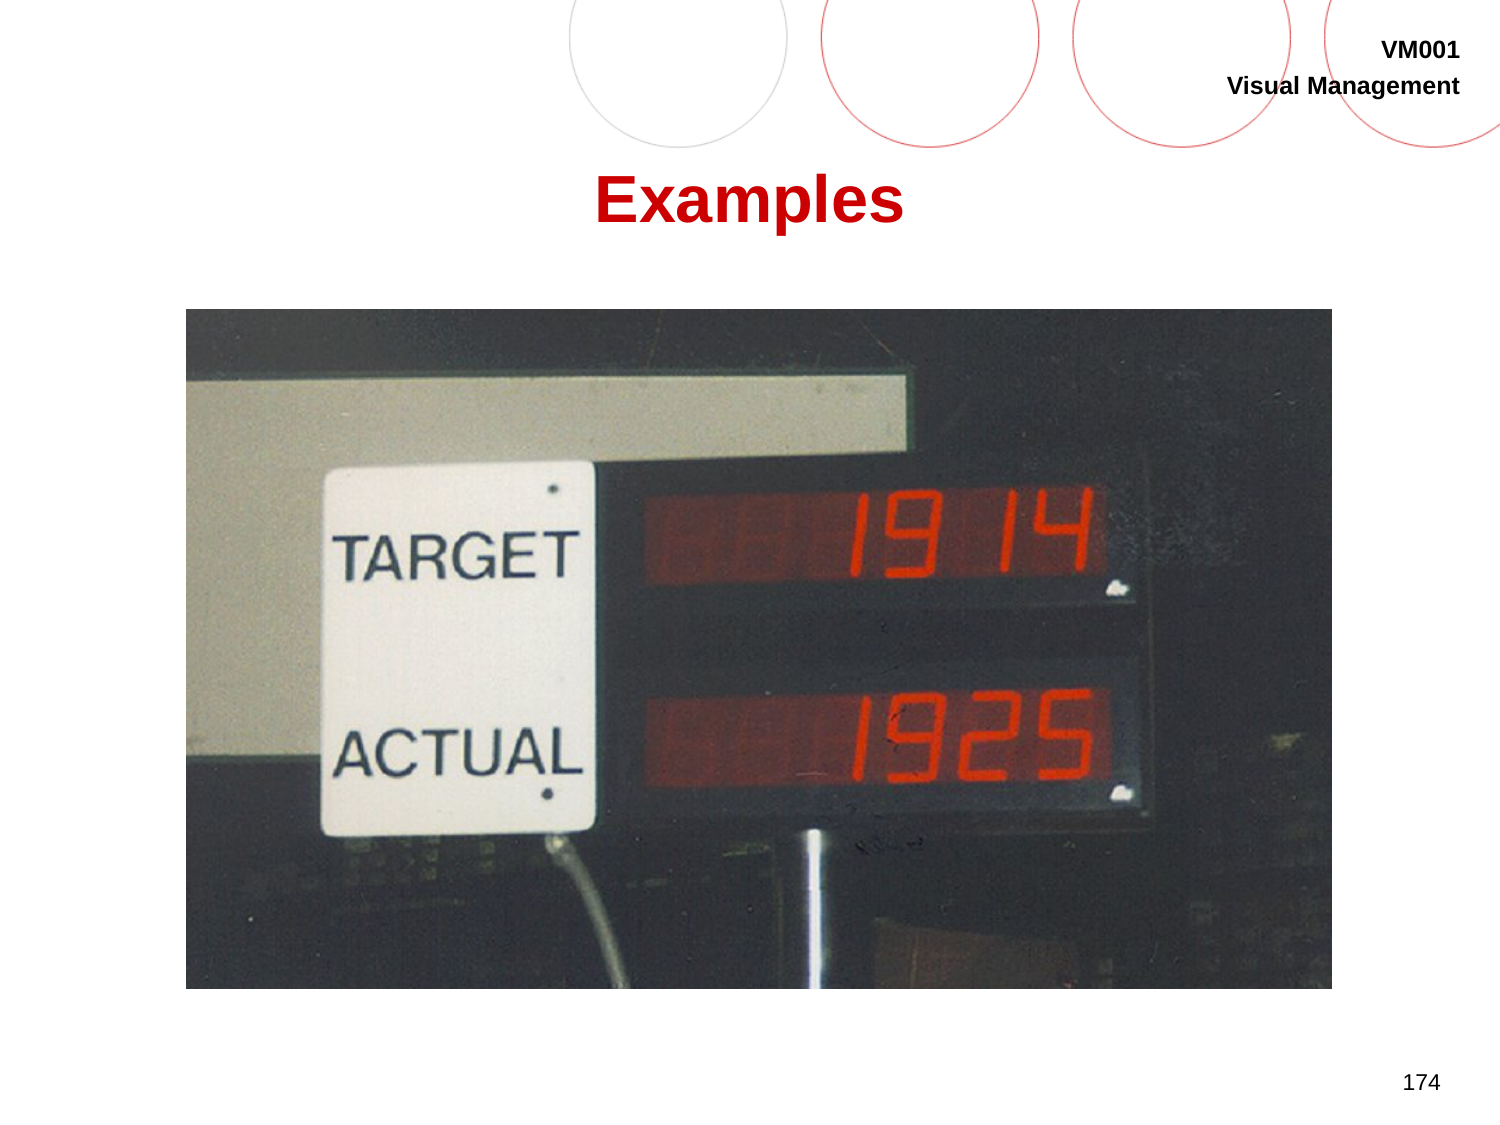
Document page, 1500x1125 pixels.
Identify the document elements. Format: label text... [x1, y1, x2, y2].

picture [568, 0, 1500, 149]
title Examples [112, 167, 1388, 256]
picture [185, 309, 1333, 989]
